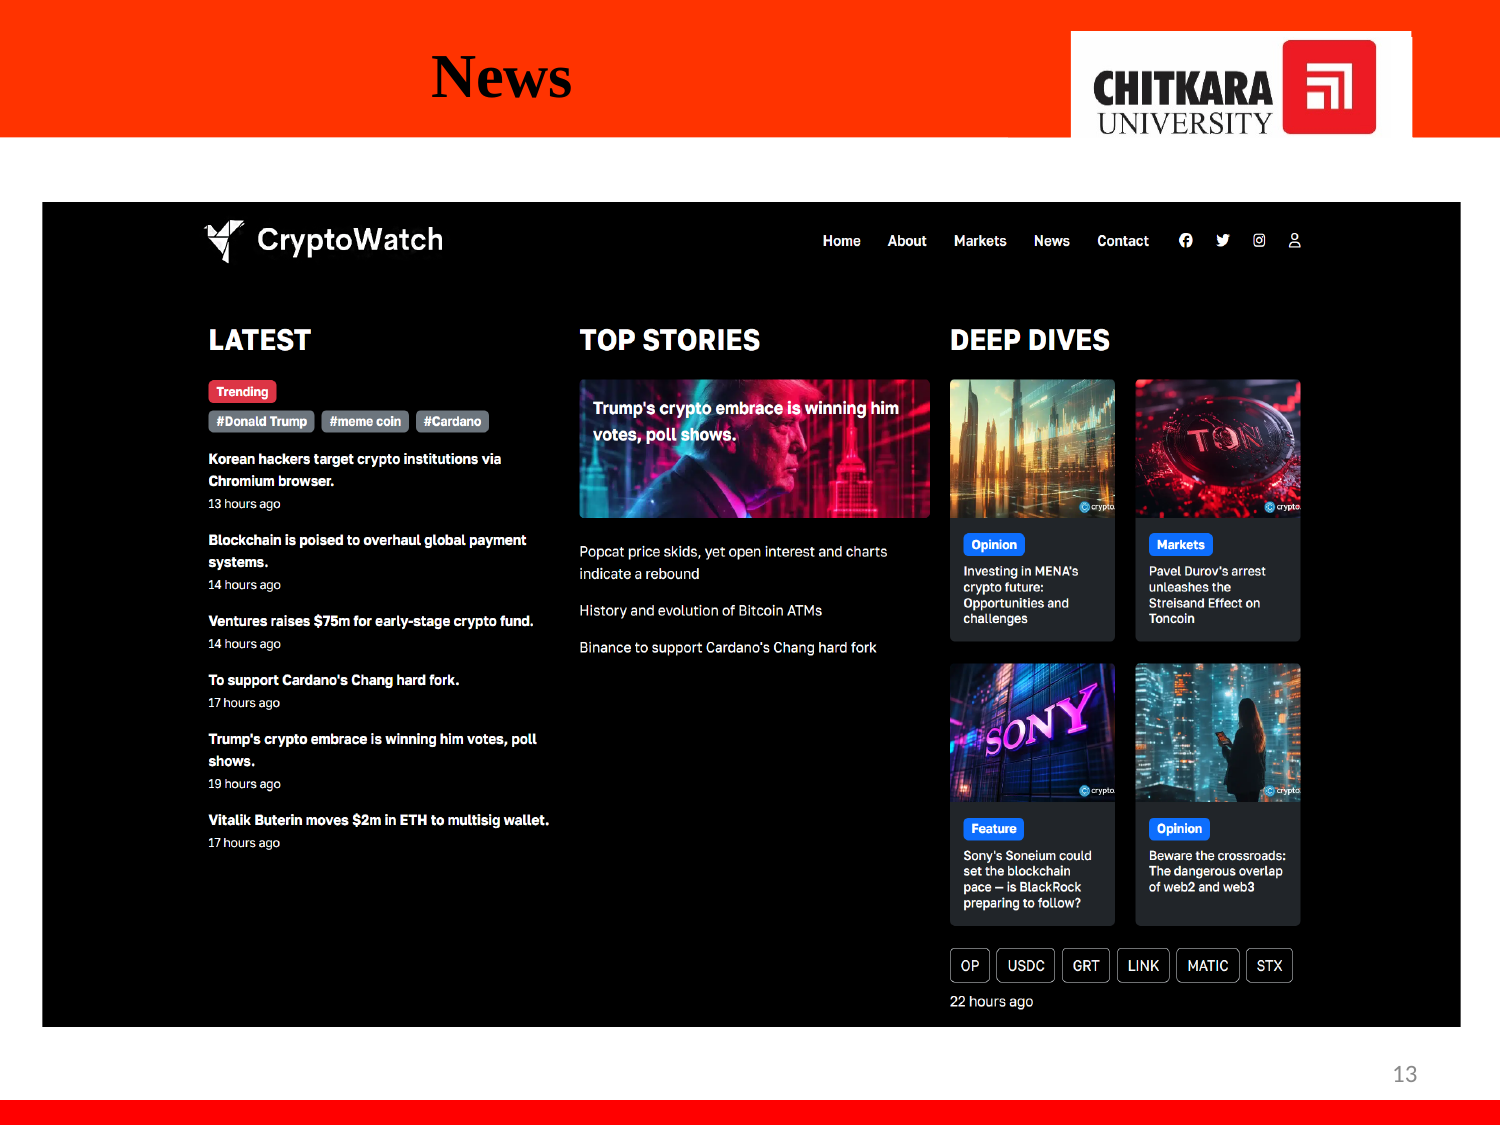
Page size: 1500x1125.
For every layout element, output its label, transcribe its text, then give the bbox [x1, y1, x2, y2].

picture [1074, 37, 1391, 138]
text_box 13 [1382, 1050, 1425, 1095]
text_box News [416, 27, 1167, 118]
picture [42, 202, 1461, 1027]
